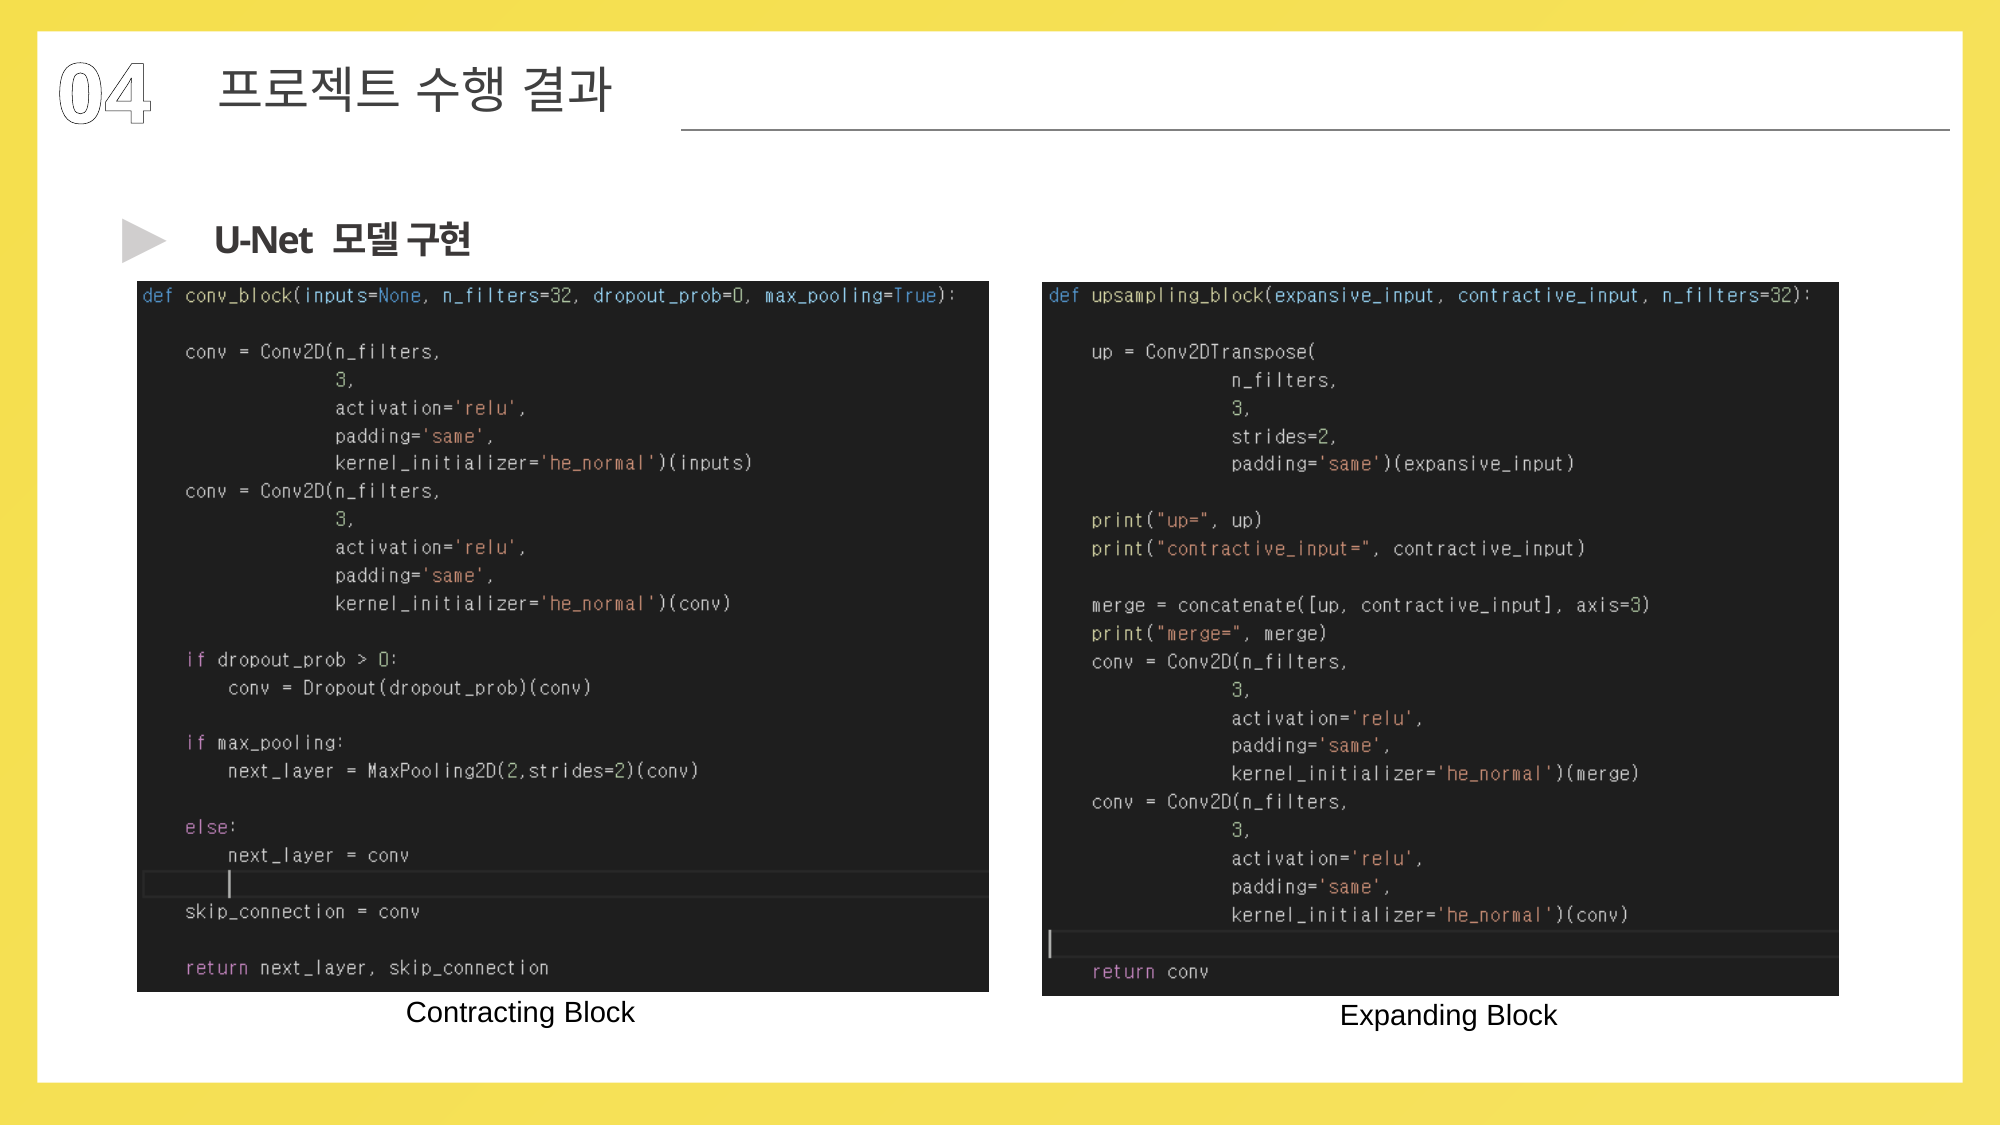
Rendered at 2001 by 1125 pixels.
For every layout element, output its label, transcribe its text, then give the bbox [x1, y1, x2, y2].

text_box 04 [41, 32, 233, 148]
text_box [36, 30, 1964, 1084]
text_box ▶ [107, 190, 190, 276]
picture [1041, 282, 1839, 996]
text_box Contracting Block [390, 992, 924, 1044]
text_box U-Net 모델 구현 [198, 208, 1651, 268]
text_box 프로젝트 수행 결과 [203, 51, 629, 127]
text_box Expanding Block [1324, 981, 1858, 1047]
picture [137, 281, 989, 992]
